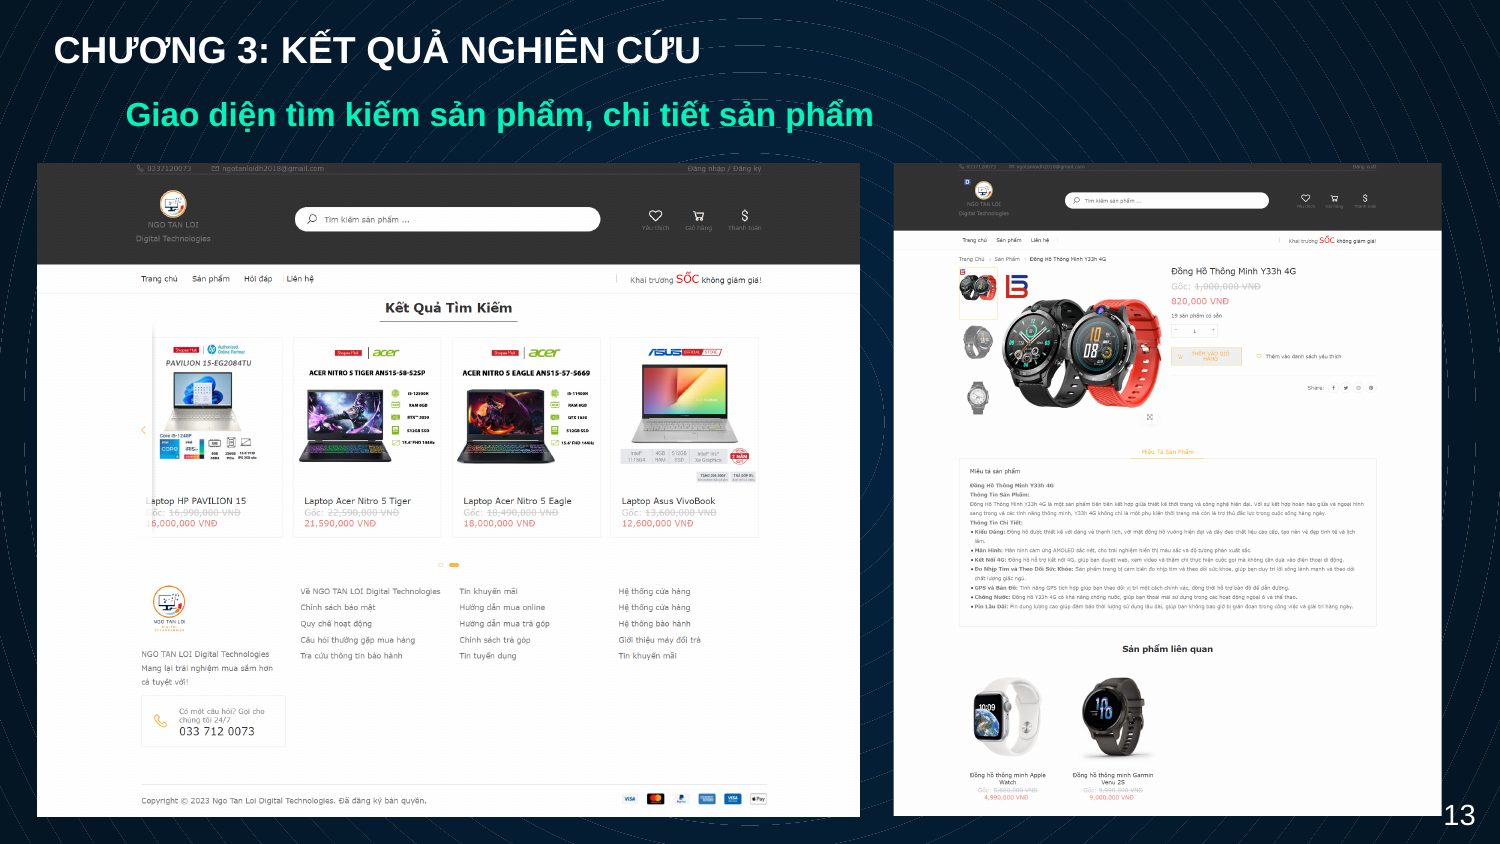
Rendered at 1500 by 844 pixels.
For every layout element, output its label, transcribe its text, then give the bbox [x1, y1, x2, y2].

text_box Giao diện tìm kiếm sản phẩm, chi tiết sản phẩm [110, 85, 890, 140]
text_box CHƯƠNG 3: KẾT QUẢ NGHIÊN CỨU [38, 18, 717, 78]
picture [37, 163, 860, 817]
text_box 13 [1428, 789, 1491, 839]
picture [893, 163, 1442, 816]
